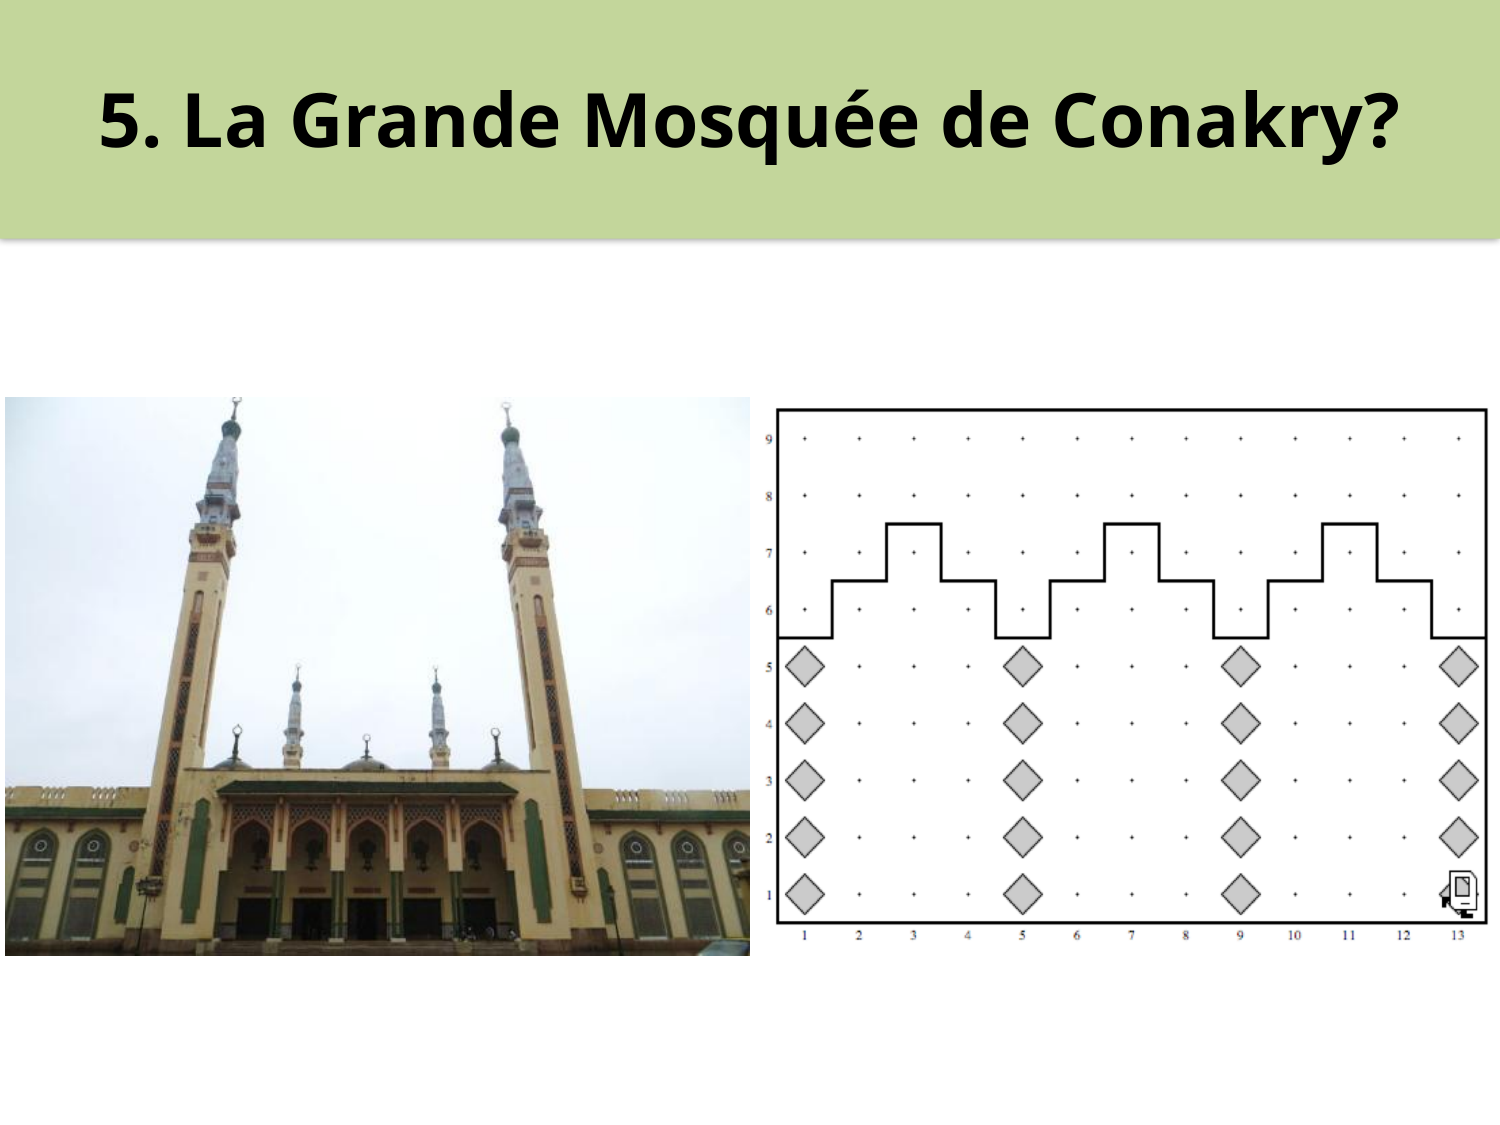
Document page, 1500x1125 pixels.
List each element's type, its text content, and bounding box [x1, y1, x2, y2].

picture [752, 397, 1500, 956]
text_box 5. La Grande Mosquée de Conakry? [0, 0, 1500, 242]
picture [5, 397, 751, 956]
